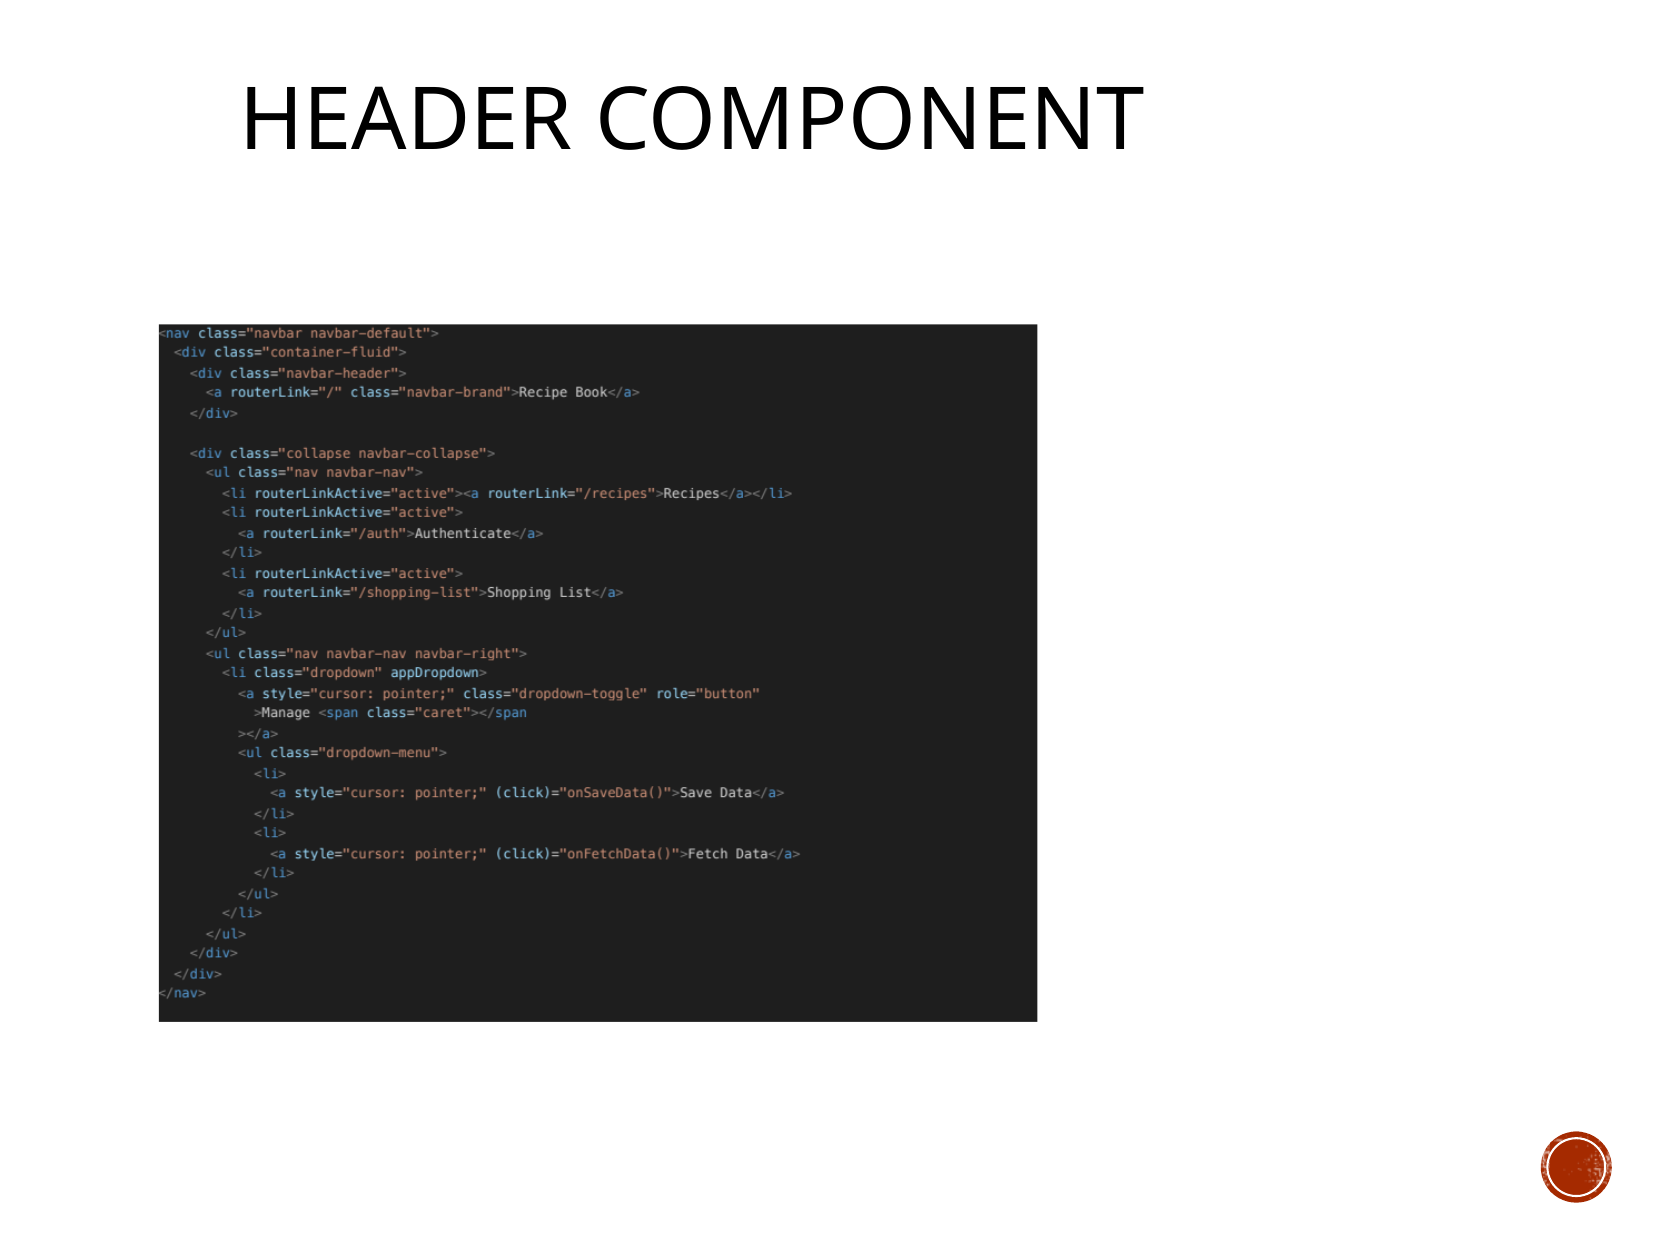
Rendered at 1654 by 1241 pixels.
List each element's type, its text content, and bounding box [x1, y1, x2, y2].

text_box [161, 323, 1034, 1037]
title HEADER COMPONENT [224, 66, 1495, 282]
